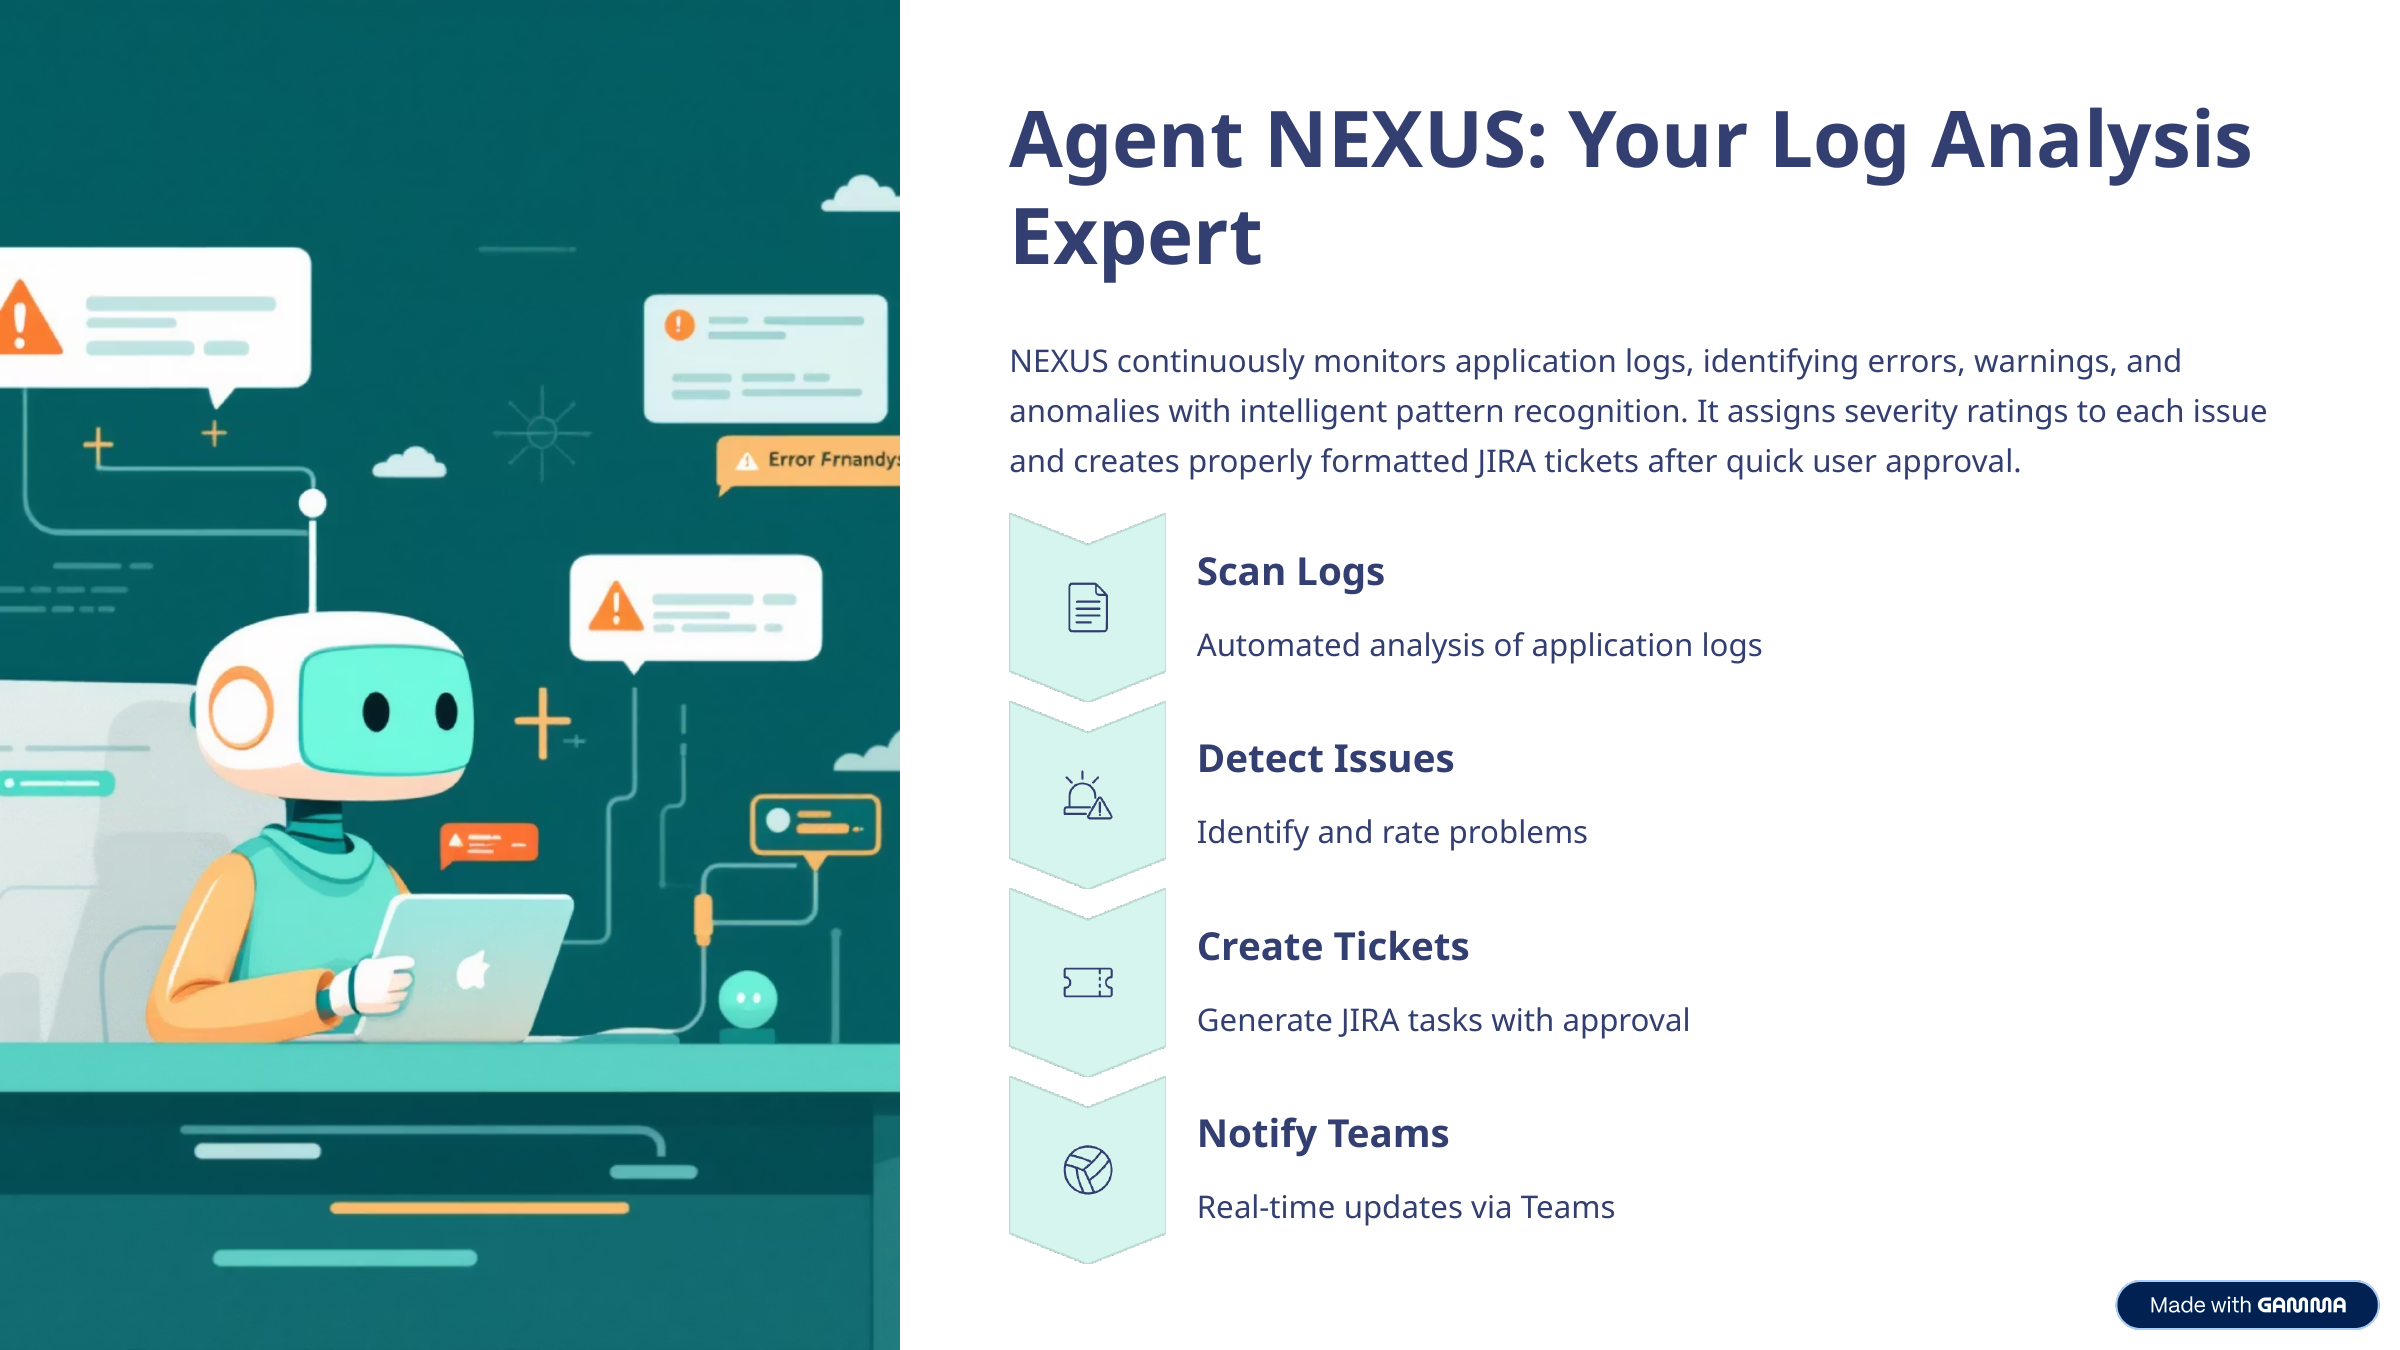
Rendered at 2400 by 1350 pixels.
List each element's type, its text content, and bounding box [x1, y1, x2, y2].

text_box Create Tickets [1196, 919, 1588, 969]
text_box Real-time updates via Teams [1196, 1175, 2291, 1226]
picture [1009, 513, 1166, 1264]
text_box Generate JIRA tasks with approval [1196, 987, 2291, 1038]
picture [2106, 1271, 2389, 1339]
text_box Scan Logs [1196, 544, 1588, 594]
text_box Agent NEXUS: Your Log Analysis Expert [1009, 86, 2291, 282]
text_box Automated analysis of application logs [1196, 612, 2291, 663]
text_box Identify and rate problems [1196, 799, 2291, 850]
text_box Notify Teams [1196, 1107, 1588, 1157]
text_box Detect Issues [1196, 732, 1588, 782]
picture [0, 0, 900, 1350]
text_box NEXUS continuously monitors application logs, identifying errors, warnings, and anomalies with intelligent pattern recognition. It assigns severity ratings to each issue and creates properly formatted JIRA tickets after quick user approval. [1009, 328, 2291, 479]
